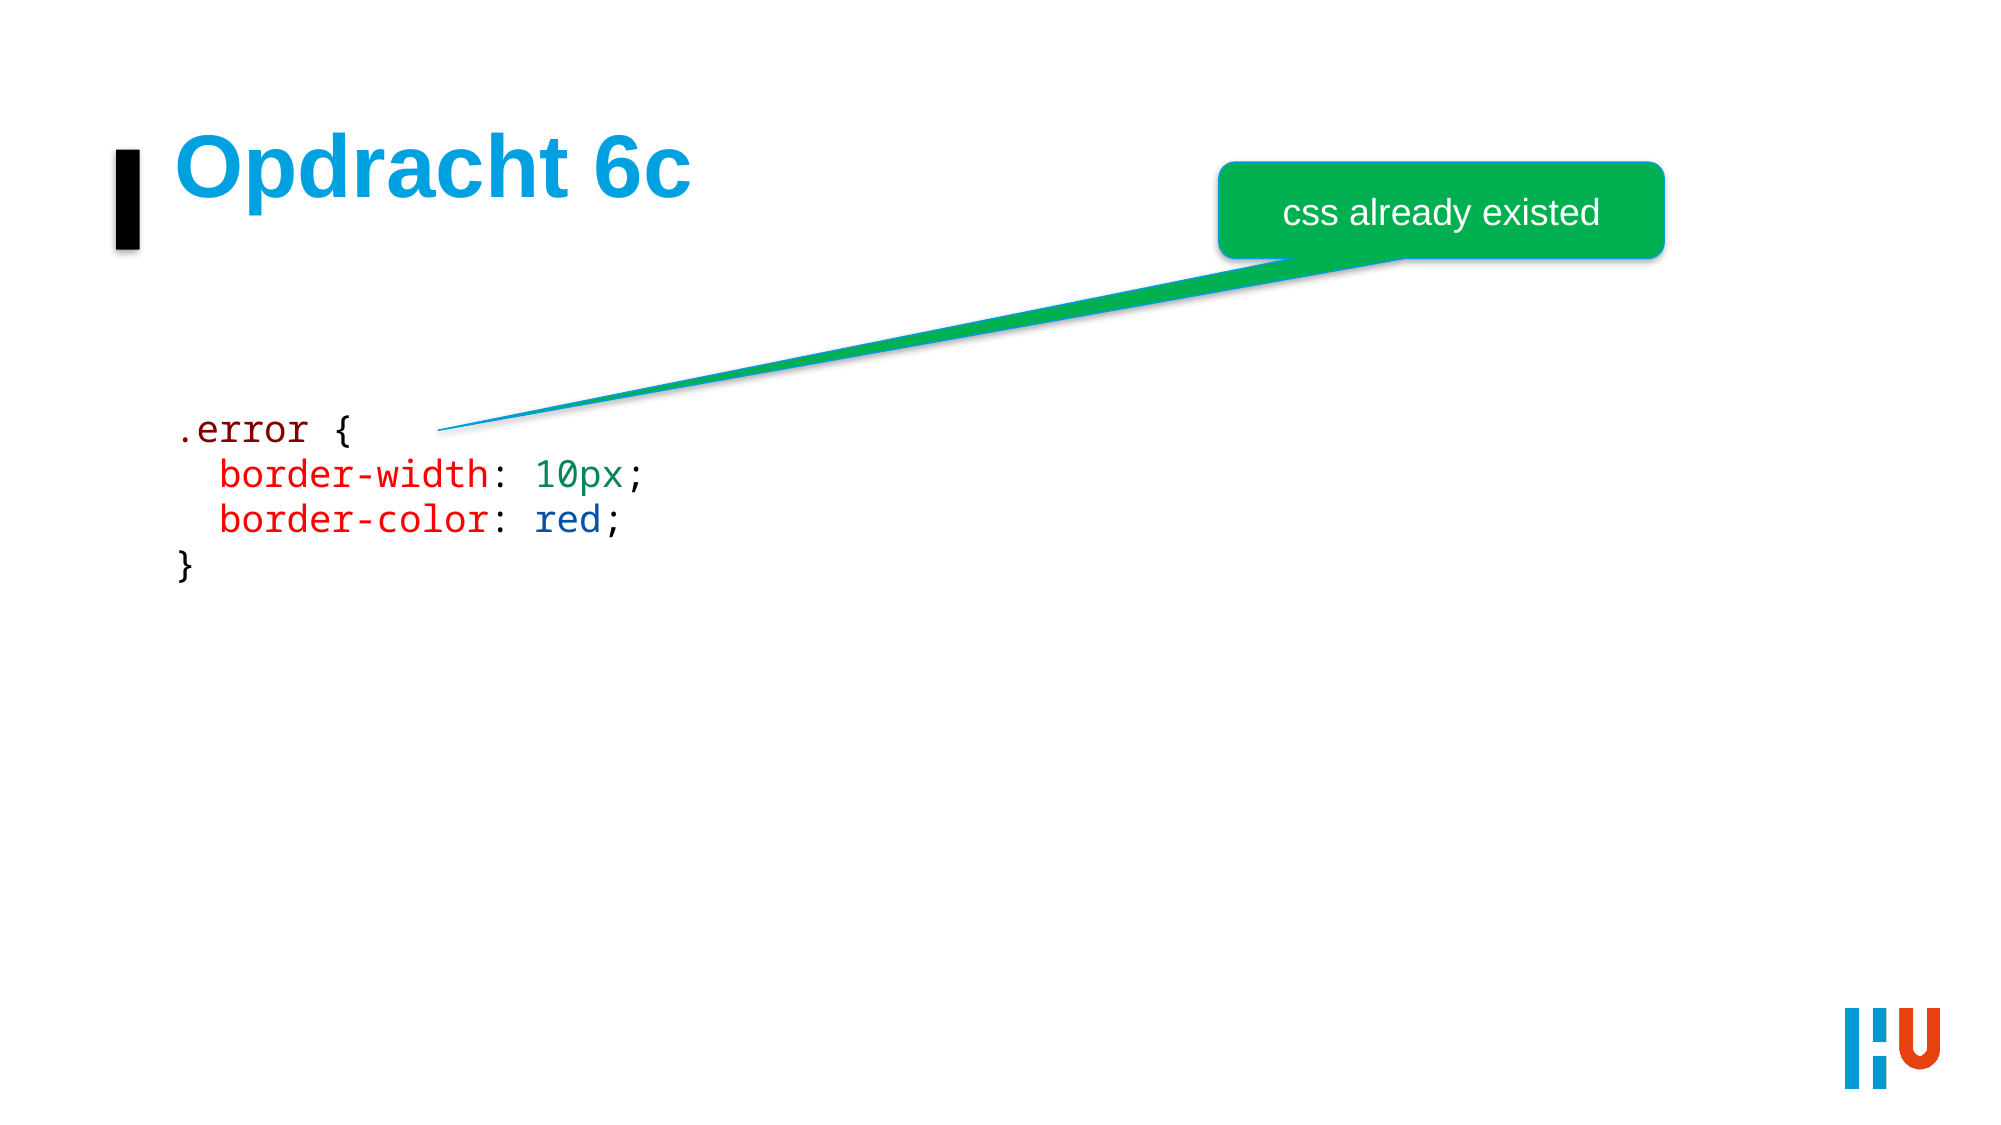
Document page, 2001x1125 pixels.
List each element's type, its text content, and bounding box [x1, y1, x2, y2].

title Opdracht 6c [159, 53, 1788, 271]
picture [1860, 1008, 1940, 1089]
text_box css already existed [437, 161, 1665, 432]
text_box .error { border-width: 10px; border-color: red; } [159, 398, 1160, 593]
